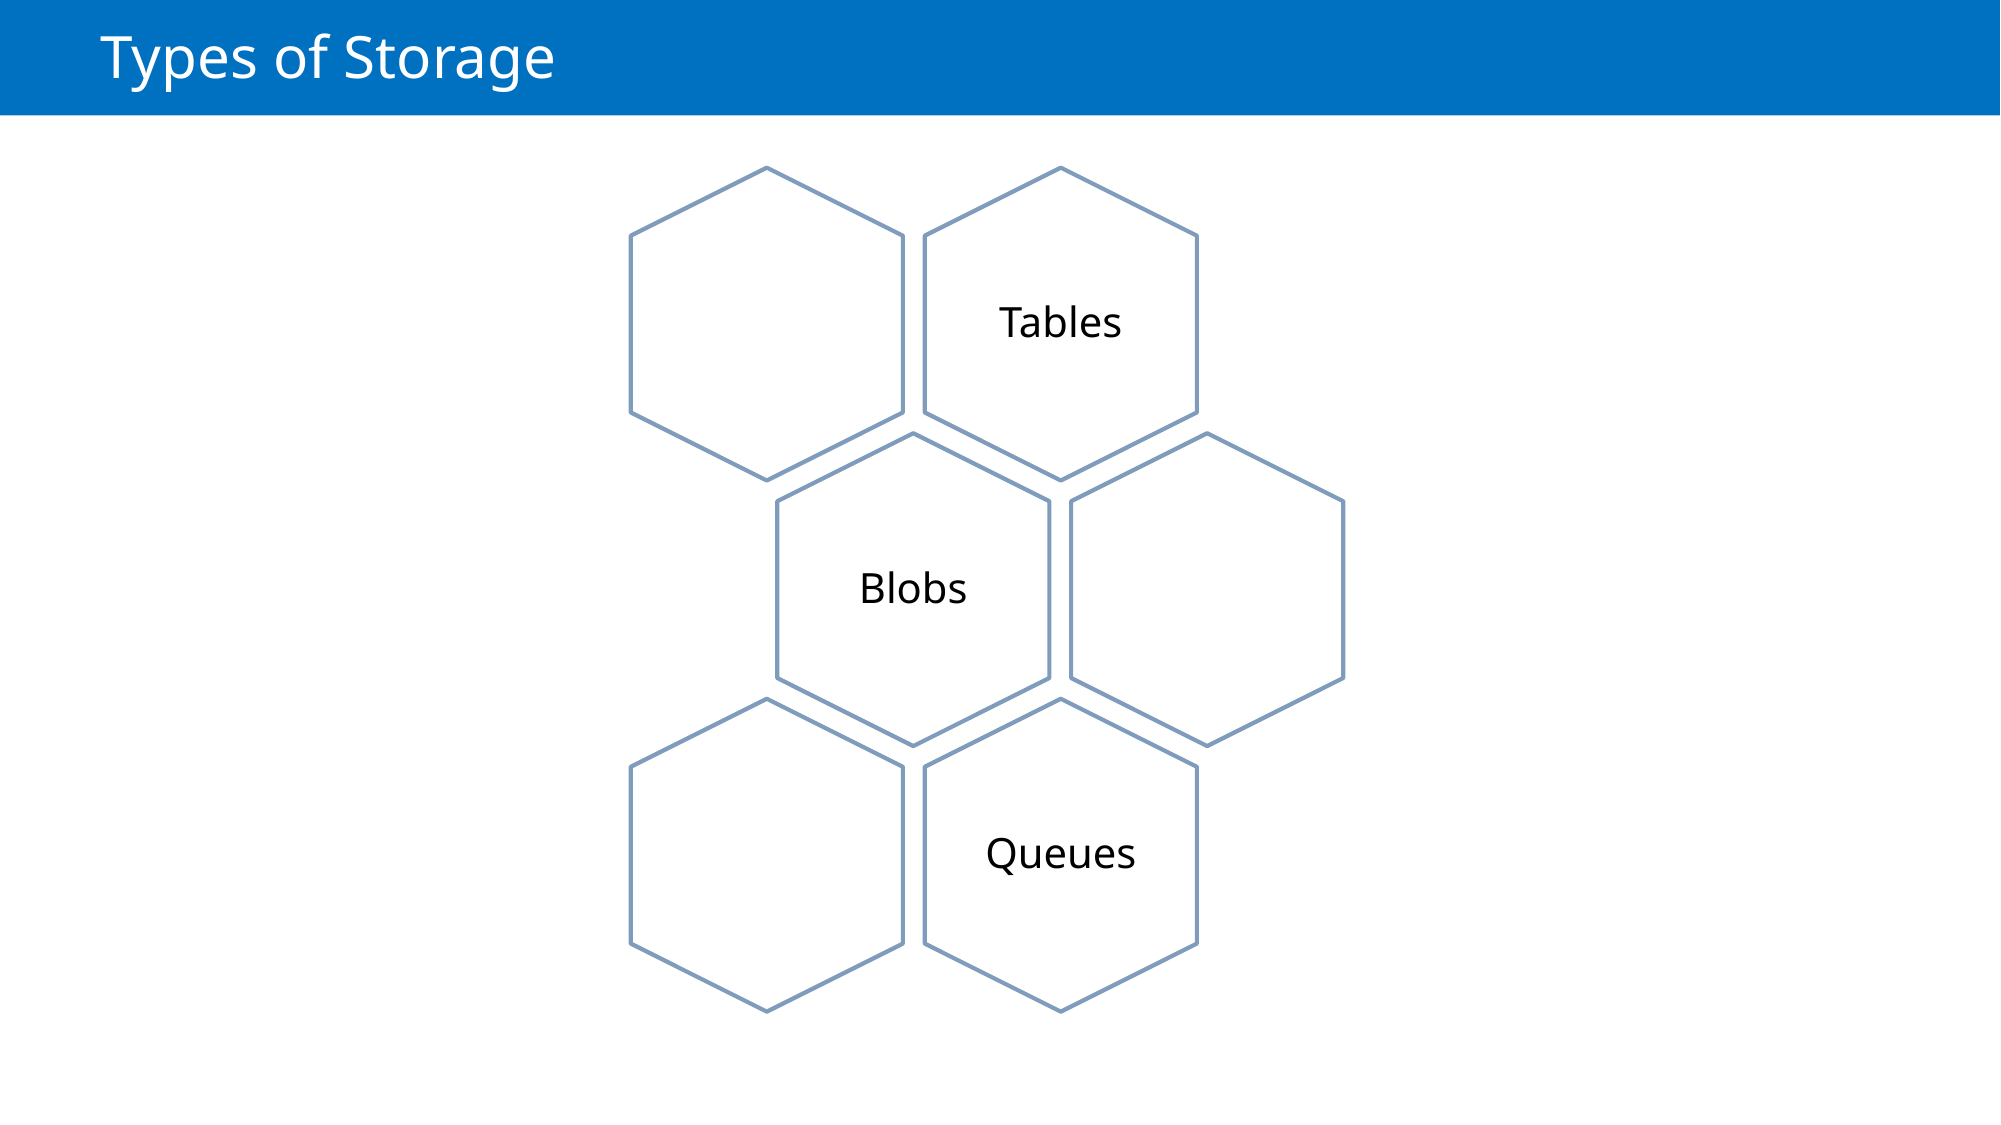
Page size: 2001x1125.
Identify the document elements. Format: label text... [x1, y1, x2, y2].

title Types of Storage [100, 0, 1802, 122]
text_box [325, 167, 1658, 1013]
